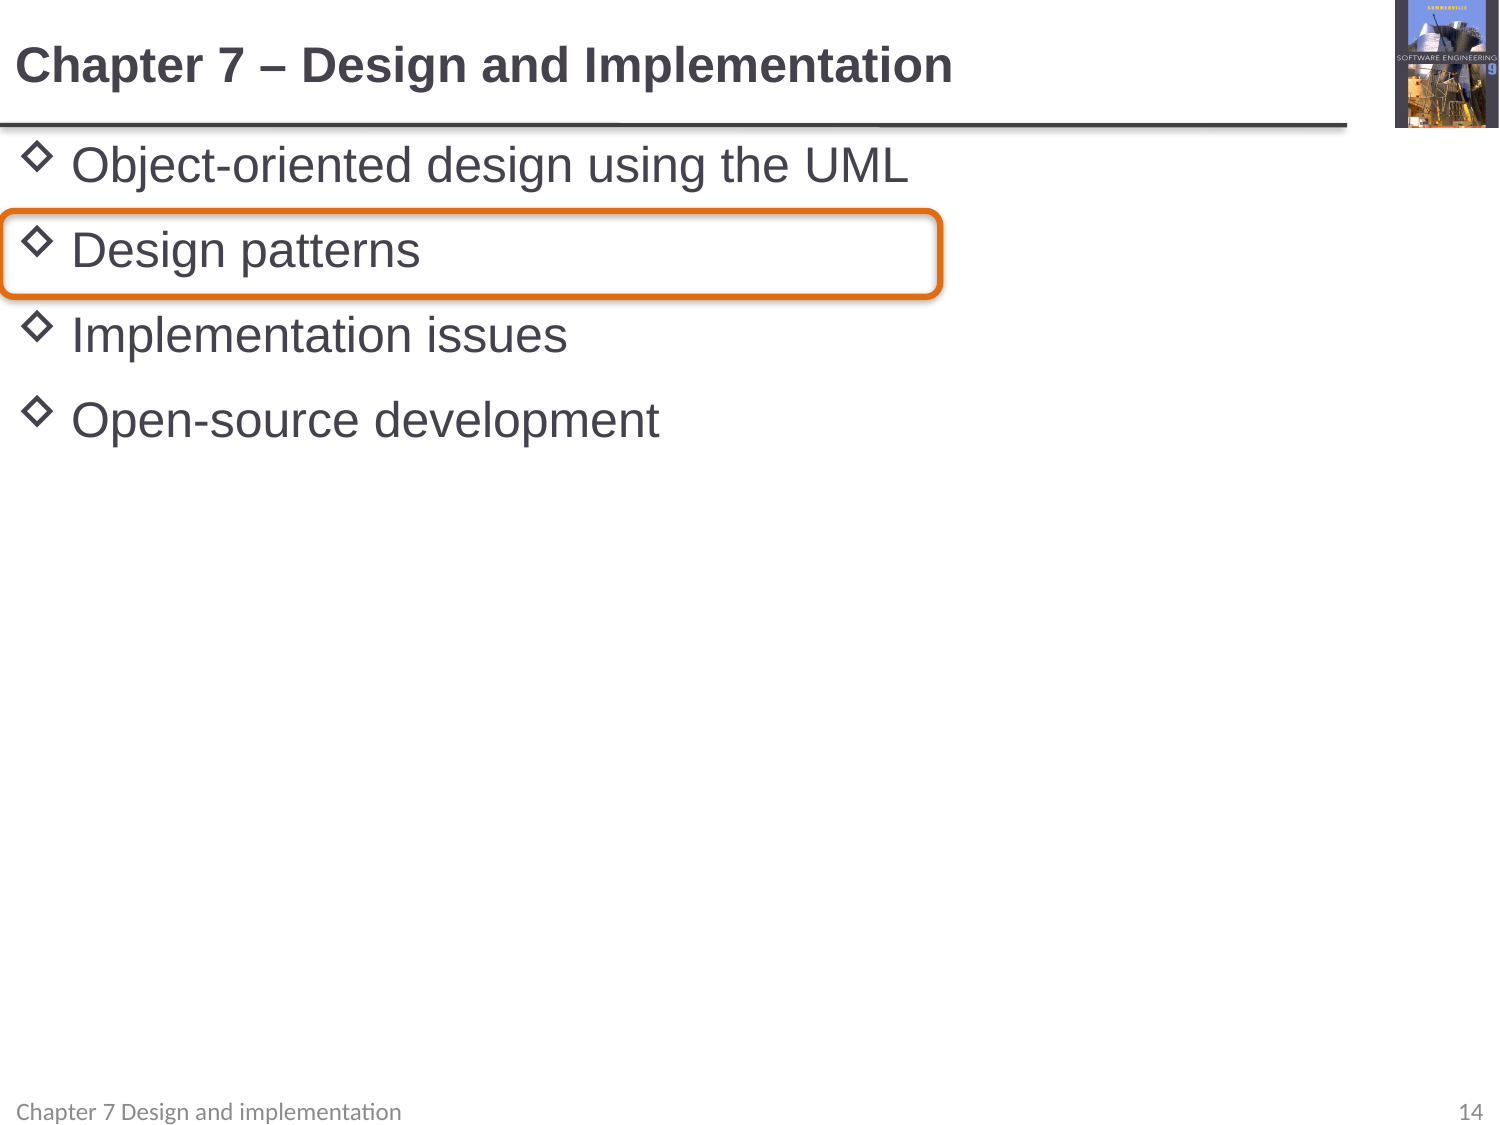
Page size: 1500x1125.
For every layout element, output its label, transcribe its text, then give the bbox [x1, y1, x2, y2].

slide_number 14 [1148, 1095, 1499, 1125]
footer Chapter 7 Design and implementation [1, 1095, 477, 1125]
picture [1397, 0, 1499, 125]
text_box [0, 210, 941, 298]
list Object-oriented design using the UML Design patterns Implementation issues Open-source development [0, 125, 1500, 1017]
title Chapter 7 – Design and Implementation [0, 0, 1397, 125]
